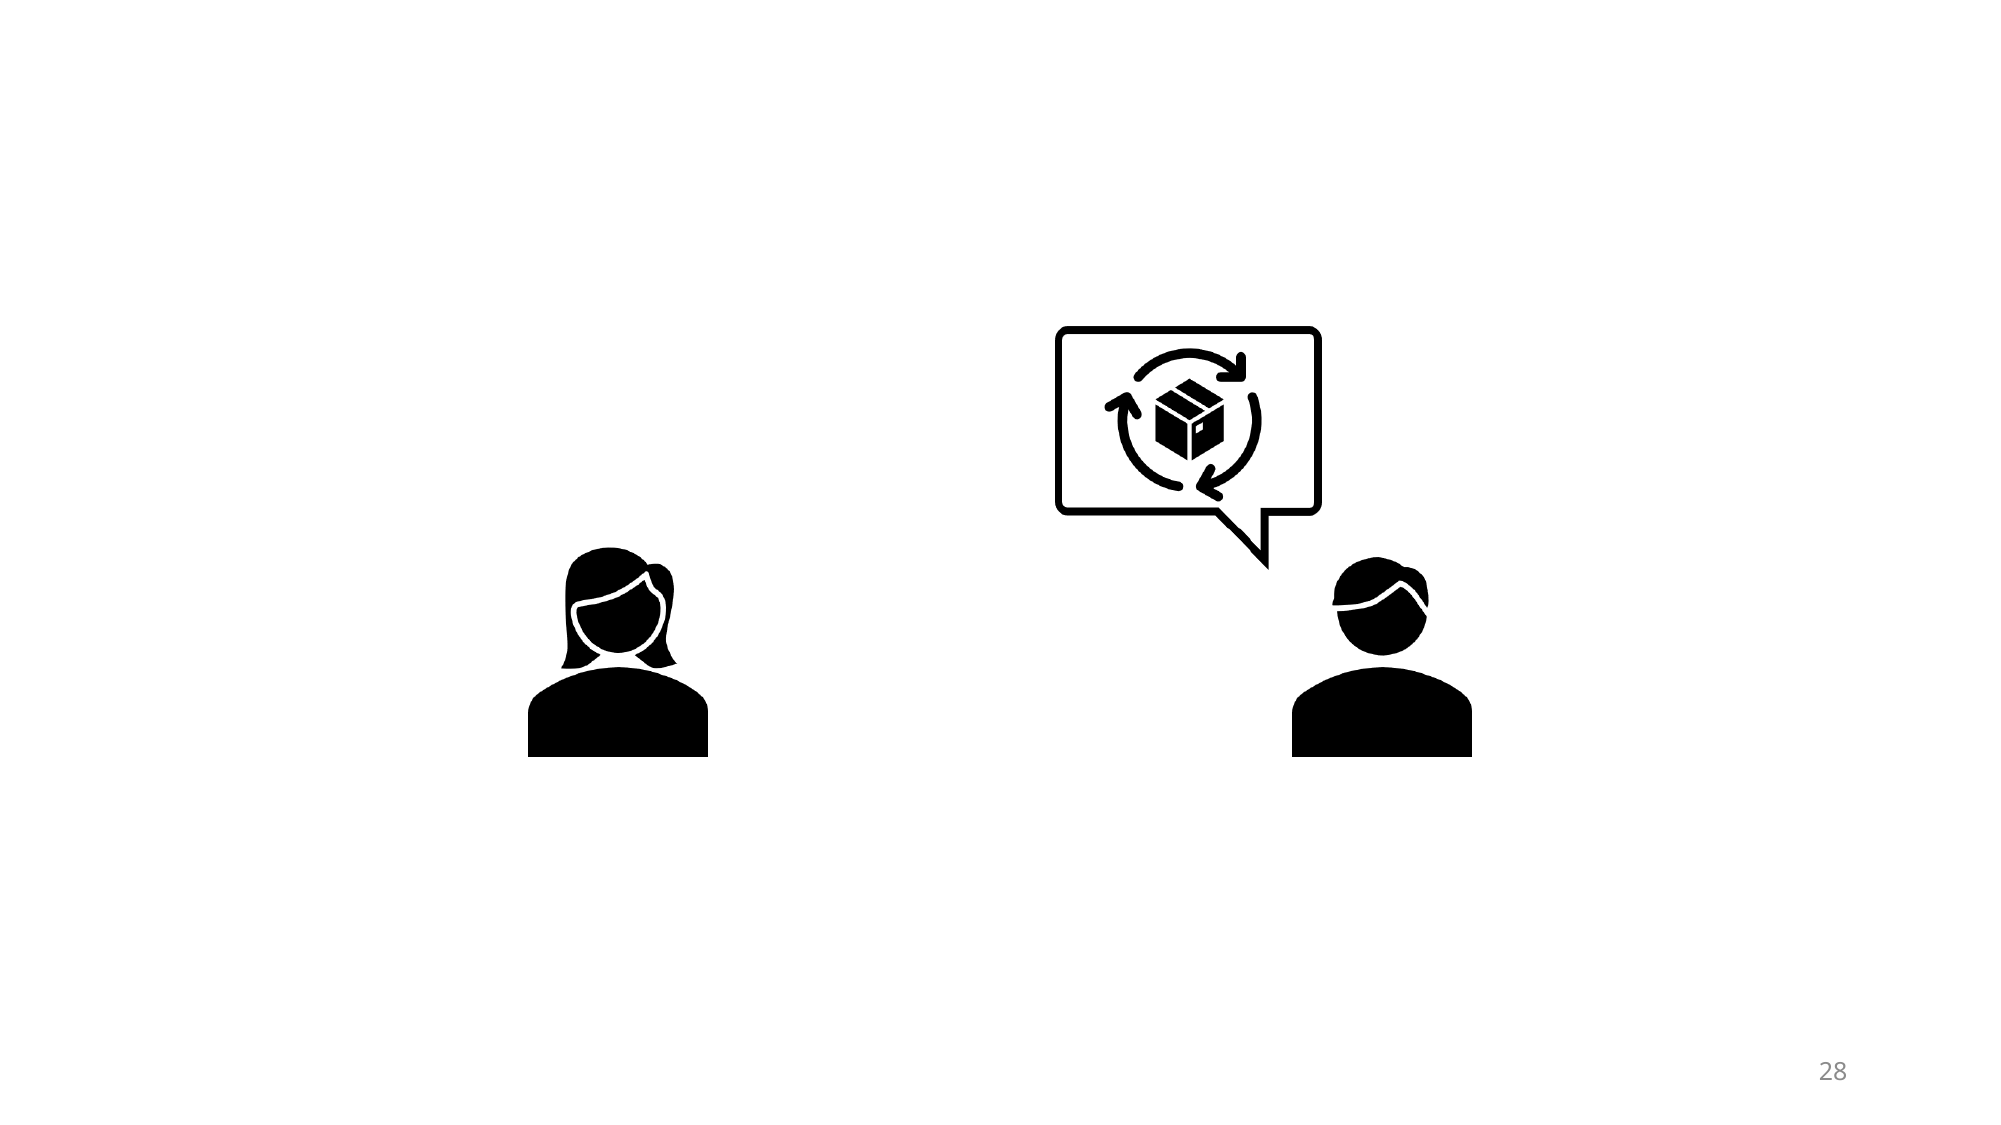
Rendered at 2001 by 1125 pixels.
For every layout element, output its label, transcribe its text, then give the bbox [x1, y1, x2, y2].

picture [483, 526, 753, 796]
picture [999, 259, 1517, 796]
slide_number 28 [1412, 1042, 1863, 1103]
